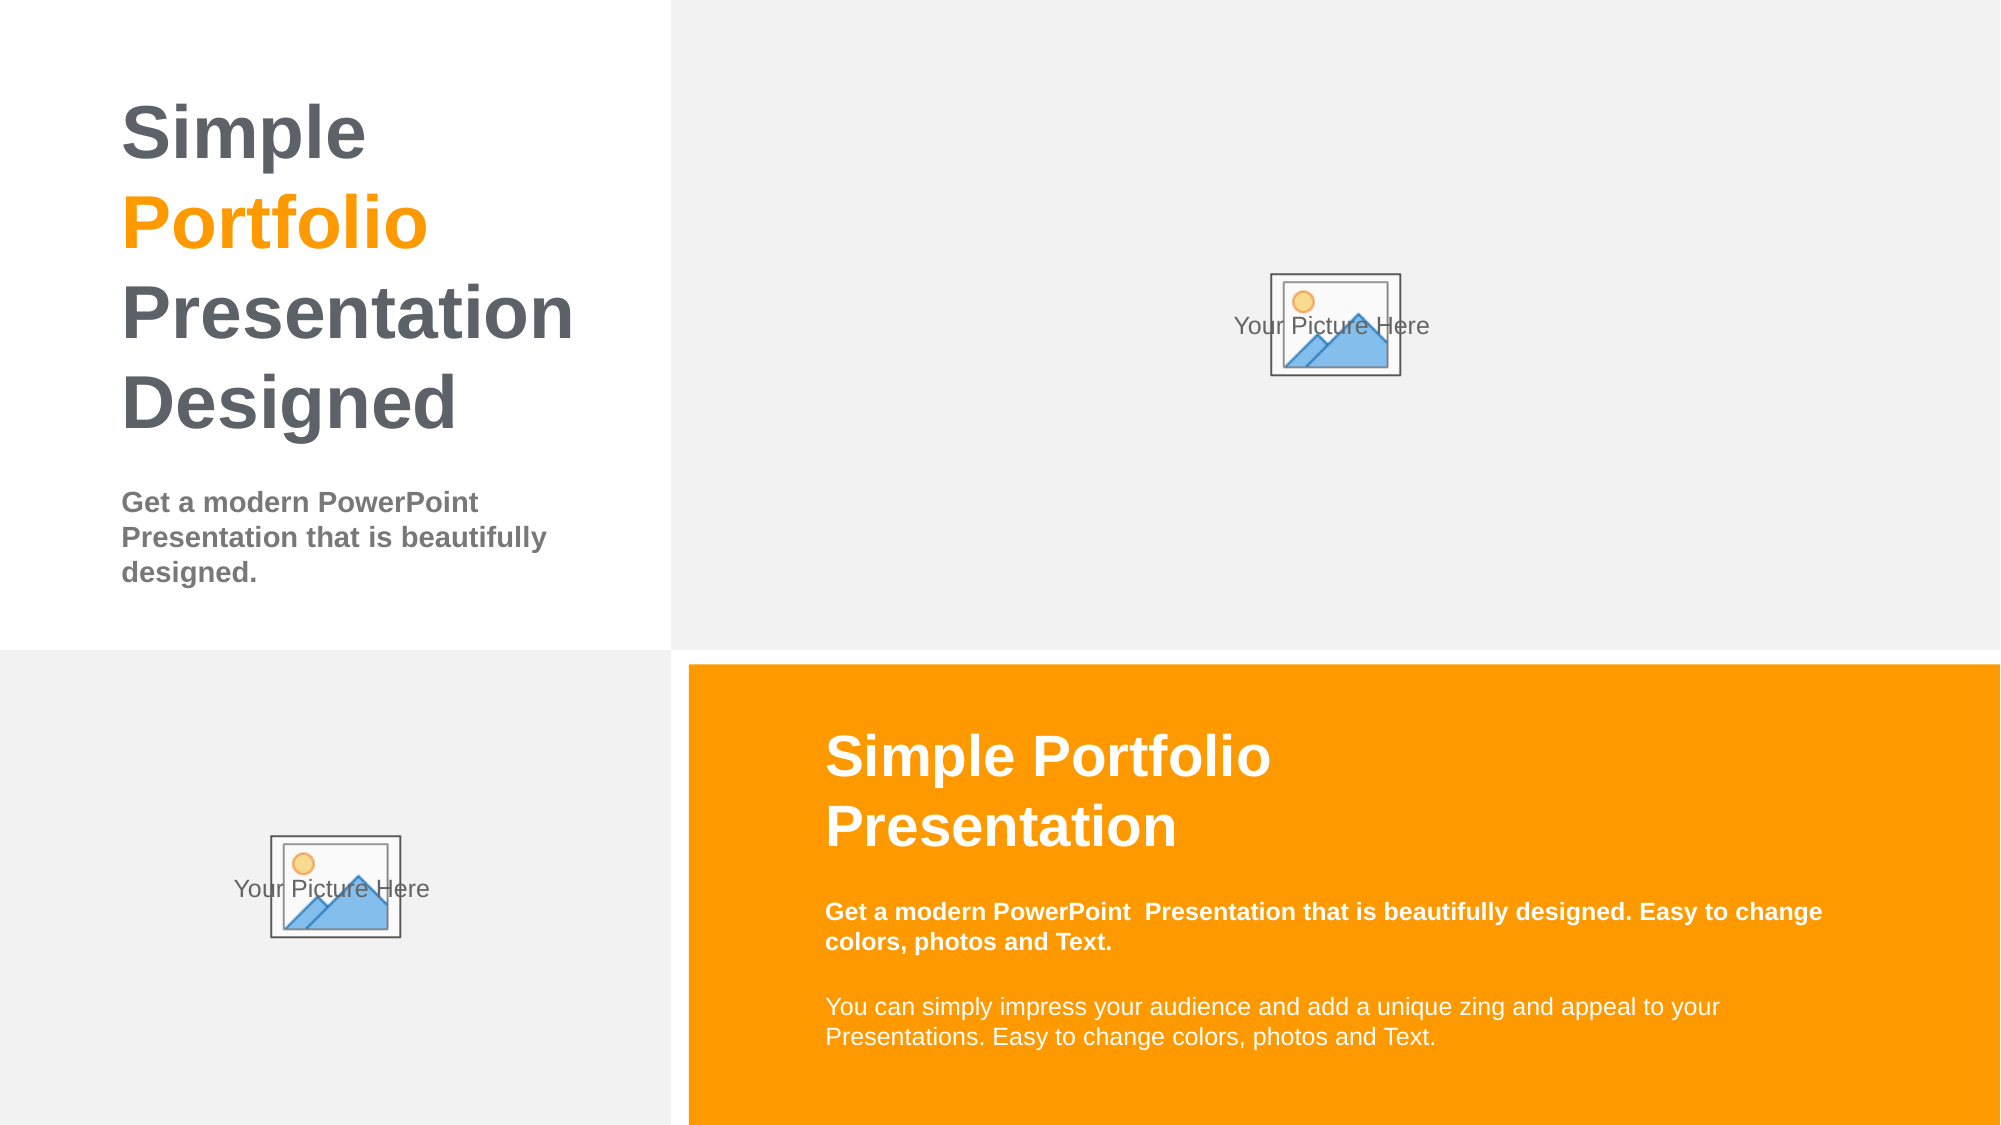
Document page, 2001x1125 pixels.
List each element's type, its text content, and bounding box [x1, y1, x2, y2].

text_box You can simply impress your audience and add a unique zing and appeal to your Presentations. Easy to change colors, photos and Text. [810, 983, 1901, 1058]
text_box Get a modern PowerPoint Presentation that is beautifully designed. Easy to change colors, photos and Text. [810, 887, 1853, 963]
text_box Get a modern PowerPoint Presentation that is beautifully designed. [106, 475, 564, 596]
text_box Simple Portfolio Presentation Designed [106, 76, 599, 452]
text_box Simple Portfolio Presentation [810, 710, 1310, 866]
picture [0, 0, 2000, 1125]
